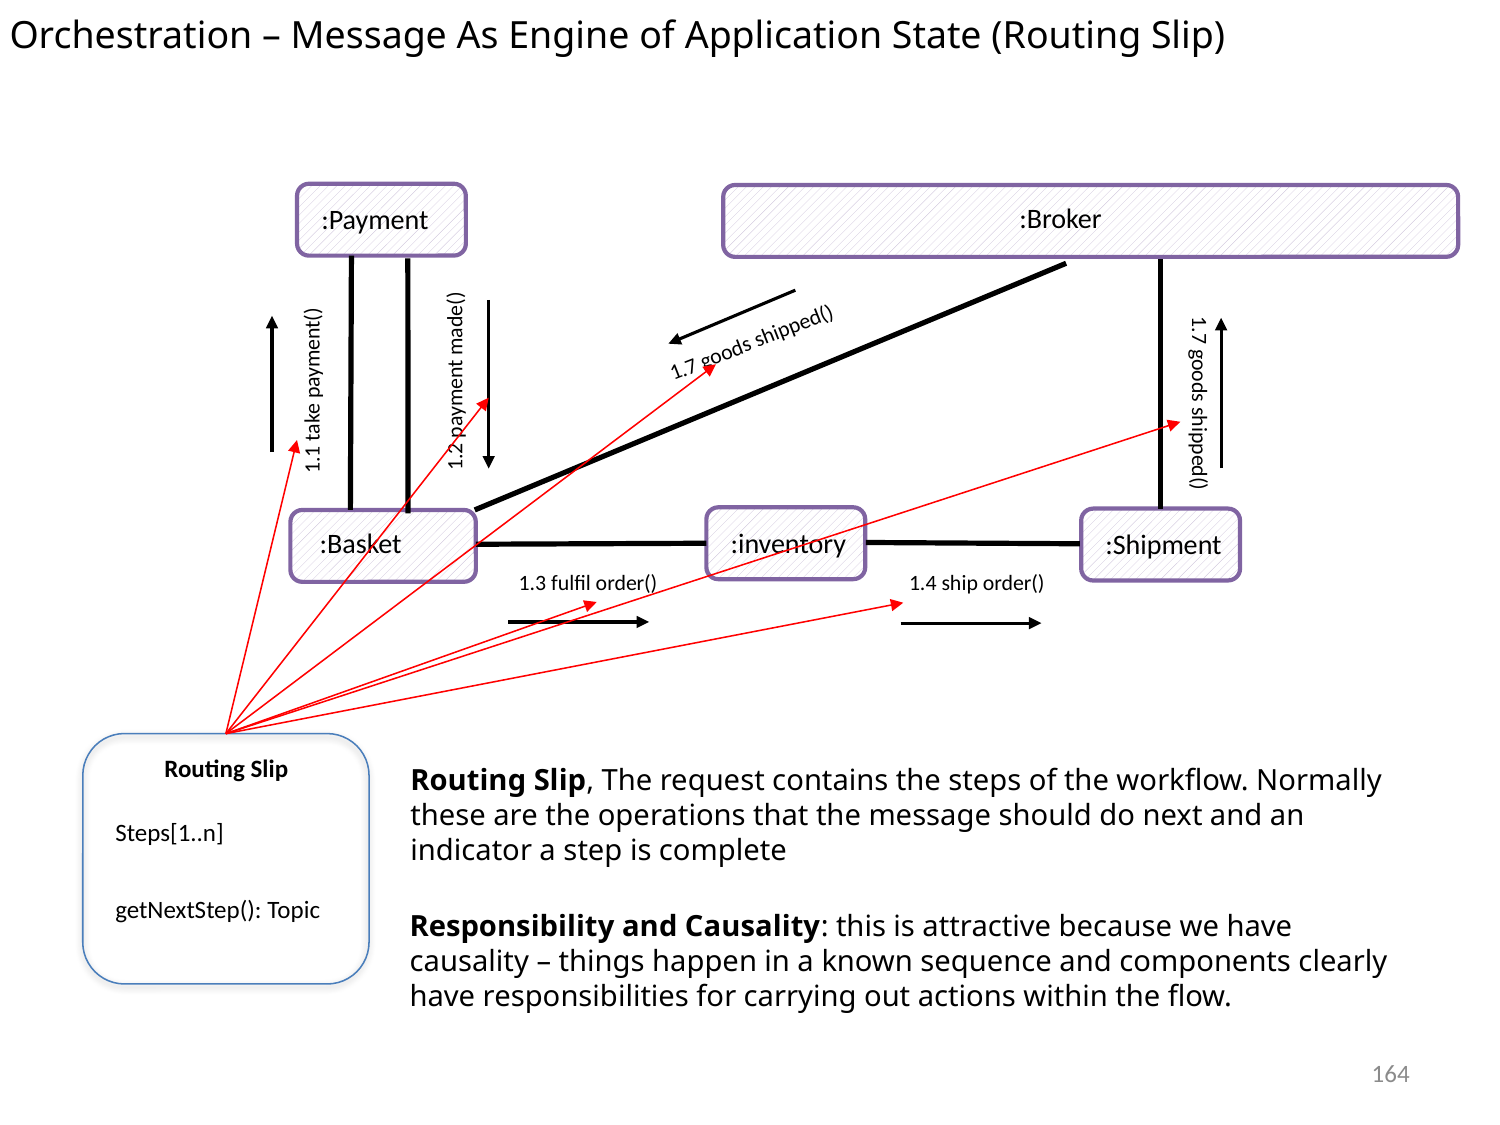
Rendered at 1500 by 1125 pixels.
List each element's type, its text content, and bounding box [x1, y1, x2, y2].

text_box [720, 421, 1180, 734]
text_box Steps[1..n] [100, 808, 305, 854]
text_box :Broker [1004, 193, 1118, 242]
text_box 1.1 take payment() [290, 283, 332, 362]
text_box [474, 263, 1067, 420]
text_box [81, 732, 370, 985]
text_box :Payment [306, 194, 462, 243]
text_box getNextStep(): Topic [100, 885, 352, 931]
text_box Routing Slip [149, 744, 304, 790]
text_box [1185, 568, 1243, 583]
text_box Responsibility and Causality: this is attractive because we have causality – things happen in a known sequence and components clearly have responsibilities for carrying out actions within the flow. [394, 899, 1407, 1020]
slide_number 164 [1074, 1042, 1425, 1103]
text_box [721, 182, 1461, 259]
text_box Orchestration – Message As Engine of Application State (Routing Slip) [0, 0, 1499, 67]
text_box 1.7 goods shipped() [1180, 301, 1222, 542]
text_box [668, 289, 796, 344]
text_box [225, 363, 717, 734]
text_box 1.2 payment made() [433, 221, 474, 362]
text_box [294, 181, 468, 258]
text_box :Shipment [1185, 519, 1250, 568]
text_box Routing Slip, The request contains the steps of the workflow. Normally these are the operations that the message should do next and an indicator a step is complete [395, 754, 1432, 874]
text_box [1222, 506, 1242, 519]
